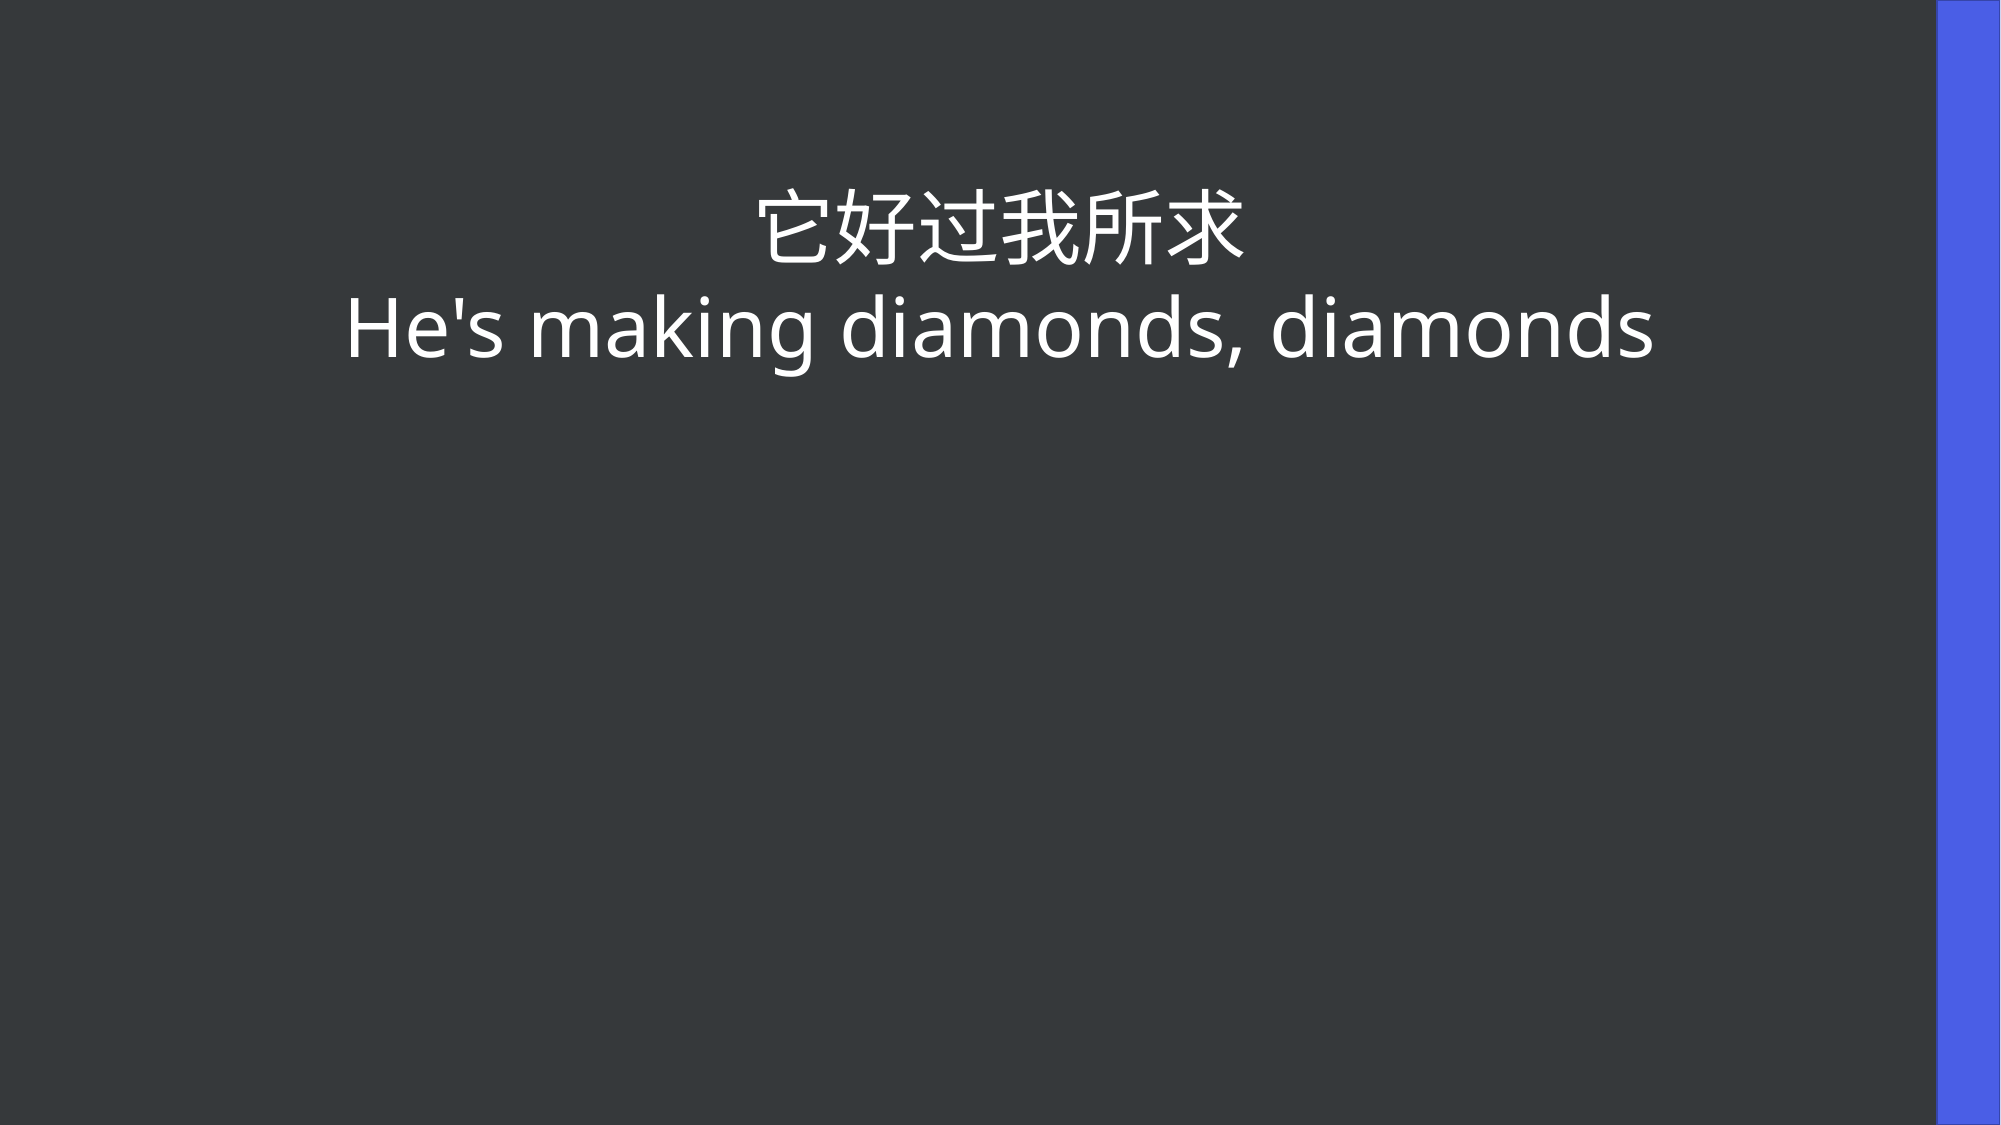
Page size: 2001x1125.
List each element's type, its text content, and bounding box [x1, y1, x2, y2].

text_box 它好过我所求 He's making diamonds, diamonds [99, 168, 1900, 382]
